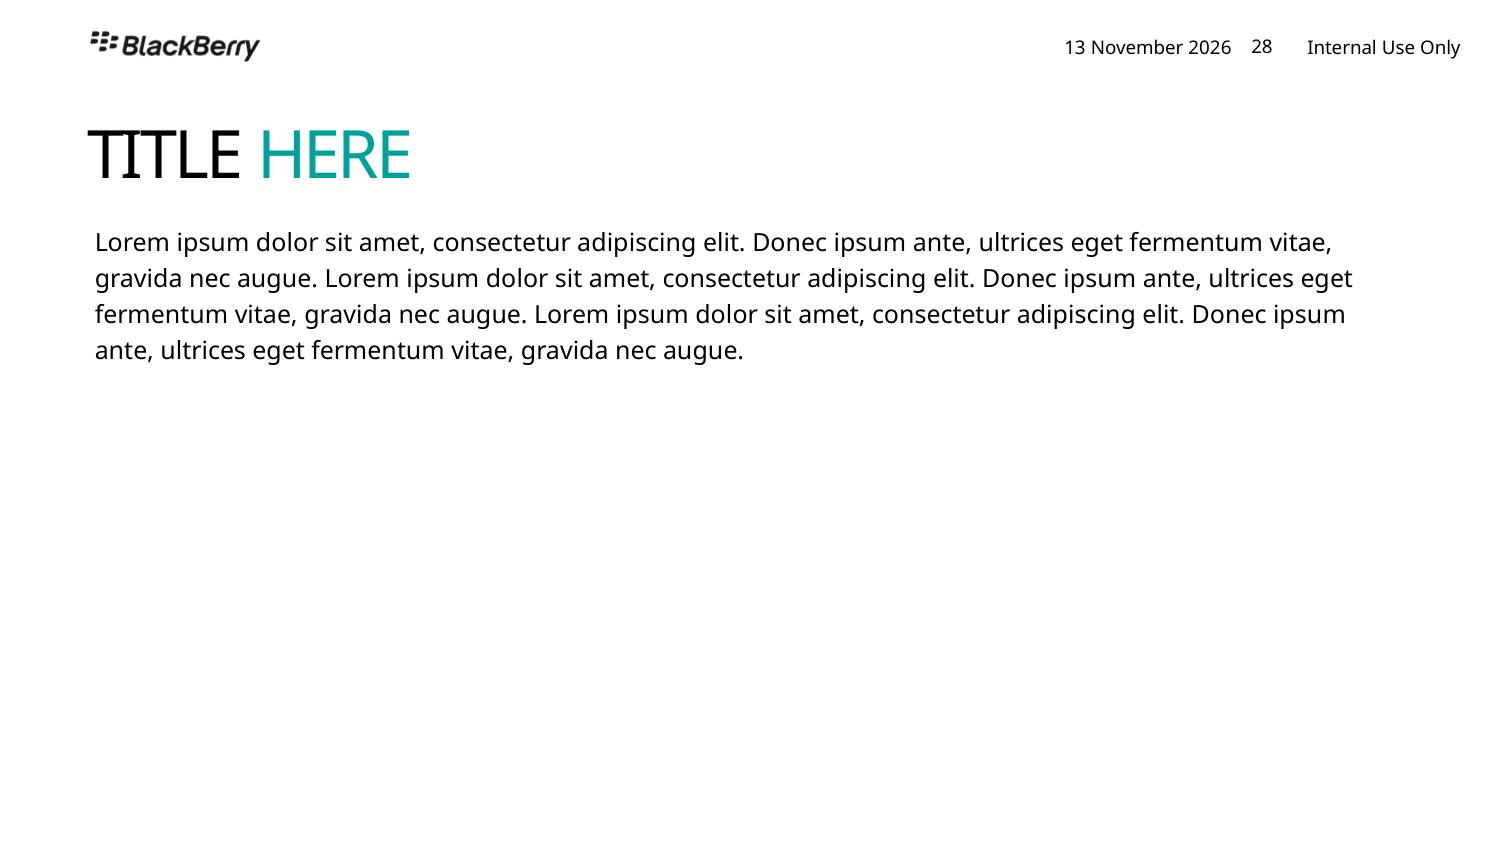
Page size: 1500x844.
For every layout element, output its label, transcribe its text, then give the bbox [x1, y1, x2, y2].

text_box TITLE HERE [72, 114, 926, 201]
picture [87, 28, 266, 64]
text_box Lorem ipsum dolor sit amet, consectetur adipiscing elit. Donec ipsum ante, ultrices eget fermentum vitae, gravida nec augue. Lorem ipsum dolor sit amet, consectetur adipiscing elit. Donec ipsum ante, ultrices eget fermentum vitae, gravida nec augue. Lorem ipsum dolor sit amet, consectetur adipiscing elit. Donec ipsum ante, ultrices eget fermentum vitae, gravida nec augue. [80, 213, 1392, 652]
text_box TITLE HERE [79, 201, 579, 287]
